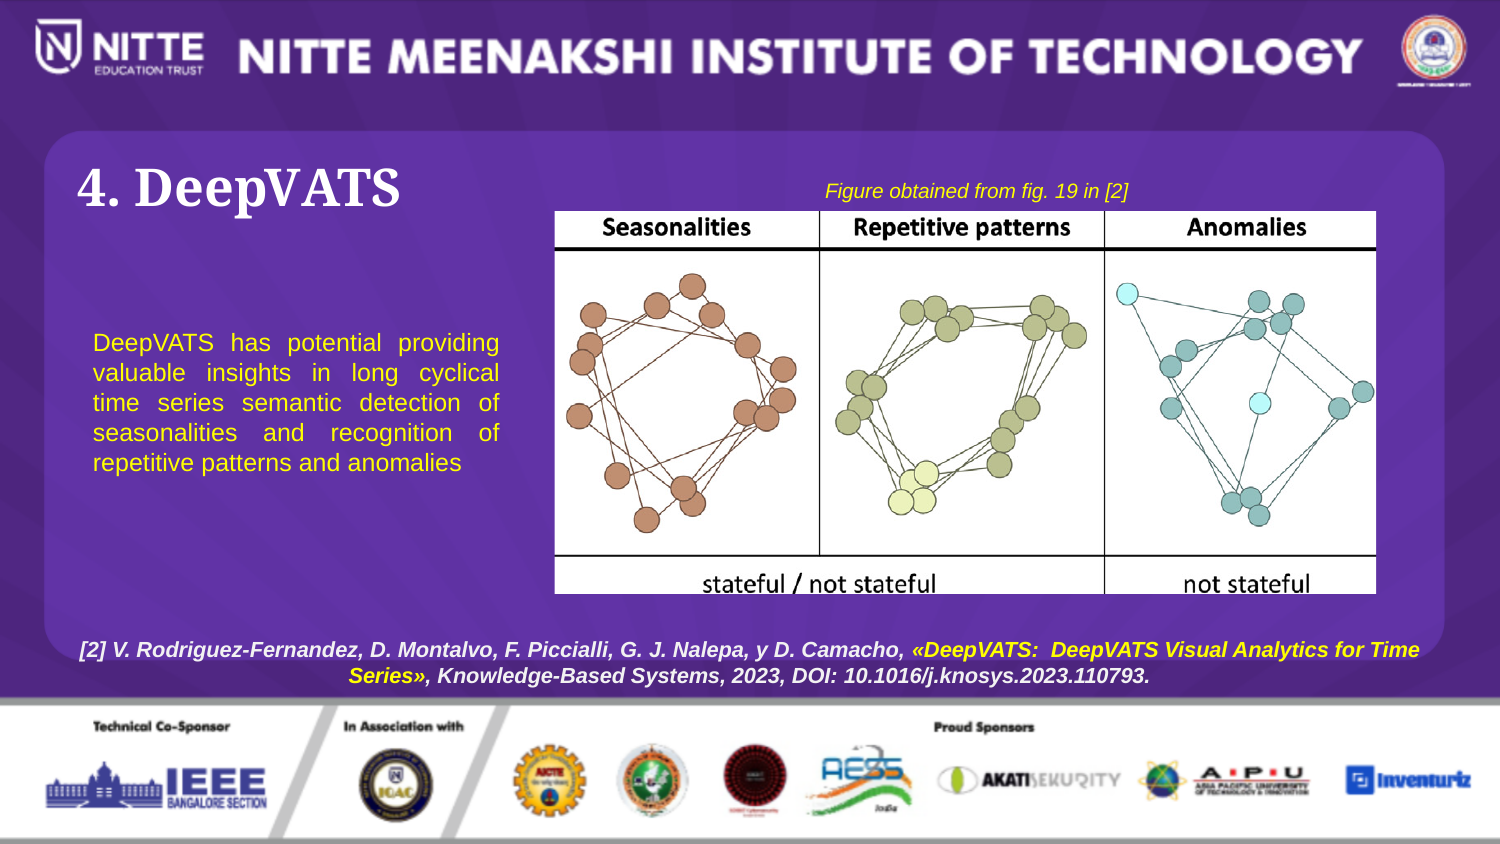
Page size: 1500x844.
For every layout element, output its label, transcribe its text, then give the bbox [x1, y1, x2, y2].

text_box DeepVATS has potential providing valuable insights in long cyclical time series semantic detection of seasonalities and recognition of repetitive patterns and anomalies [78, 319, 516, 484]
text_box Figure obtained from fig. 19 in [2] [810, 170, 1185, 209]
text_box [2] V. Rodriguez-Fernandez, D. Montalvo, F. Piccialli, G. J. Nalepa, y D. Camacho, «DeepVATS: DeepVATS Visual Analytics for Time Series», Knowledge-Based Systems, 2023, DOI: 10.1016/j.knosys.2023.110793. [63, 628, 1437, 696]
text_box 4. DeepVATS [48, 139, 707, 233]
picture [0, 0, 1500, 844]
